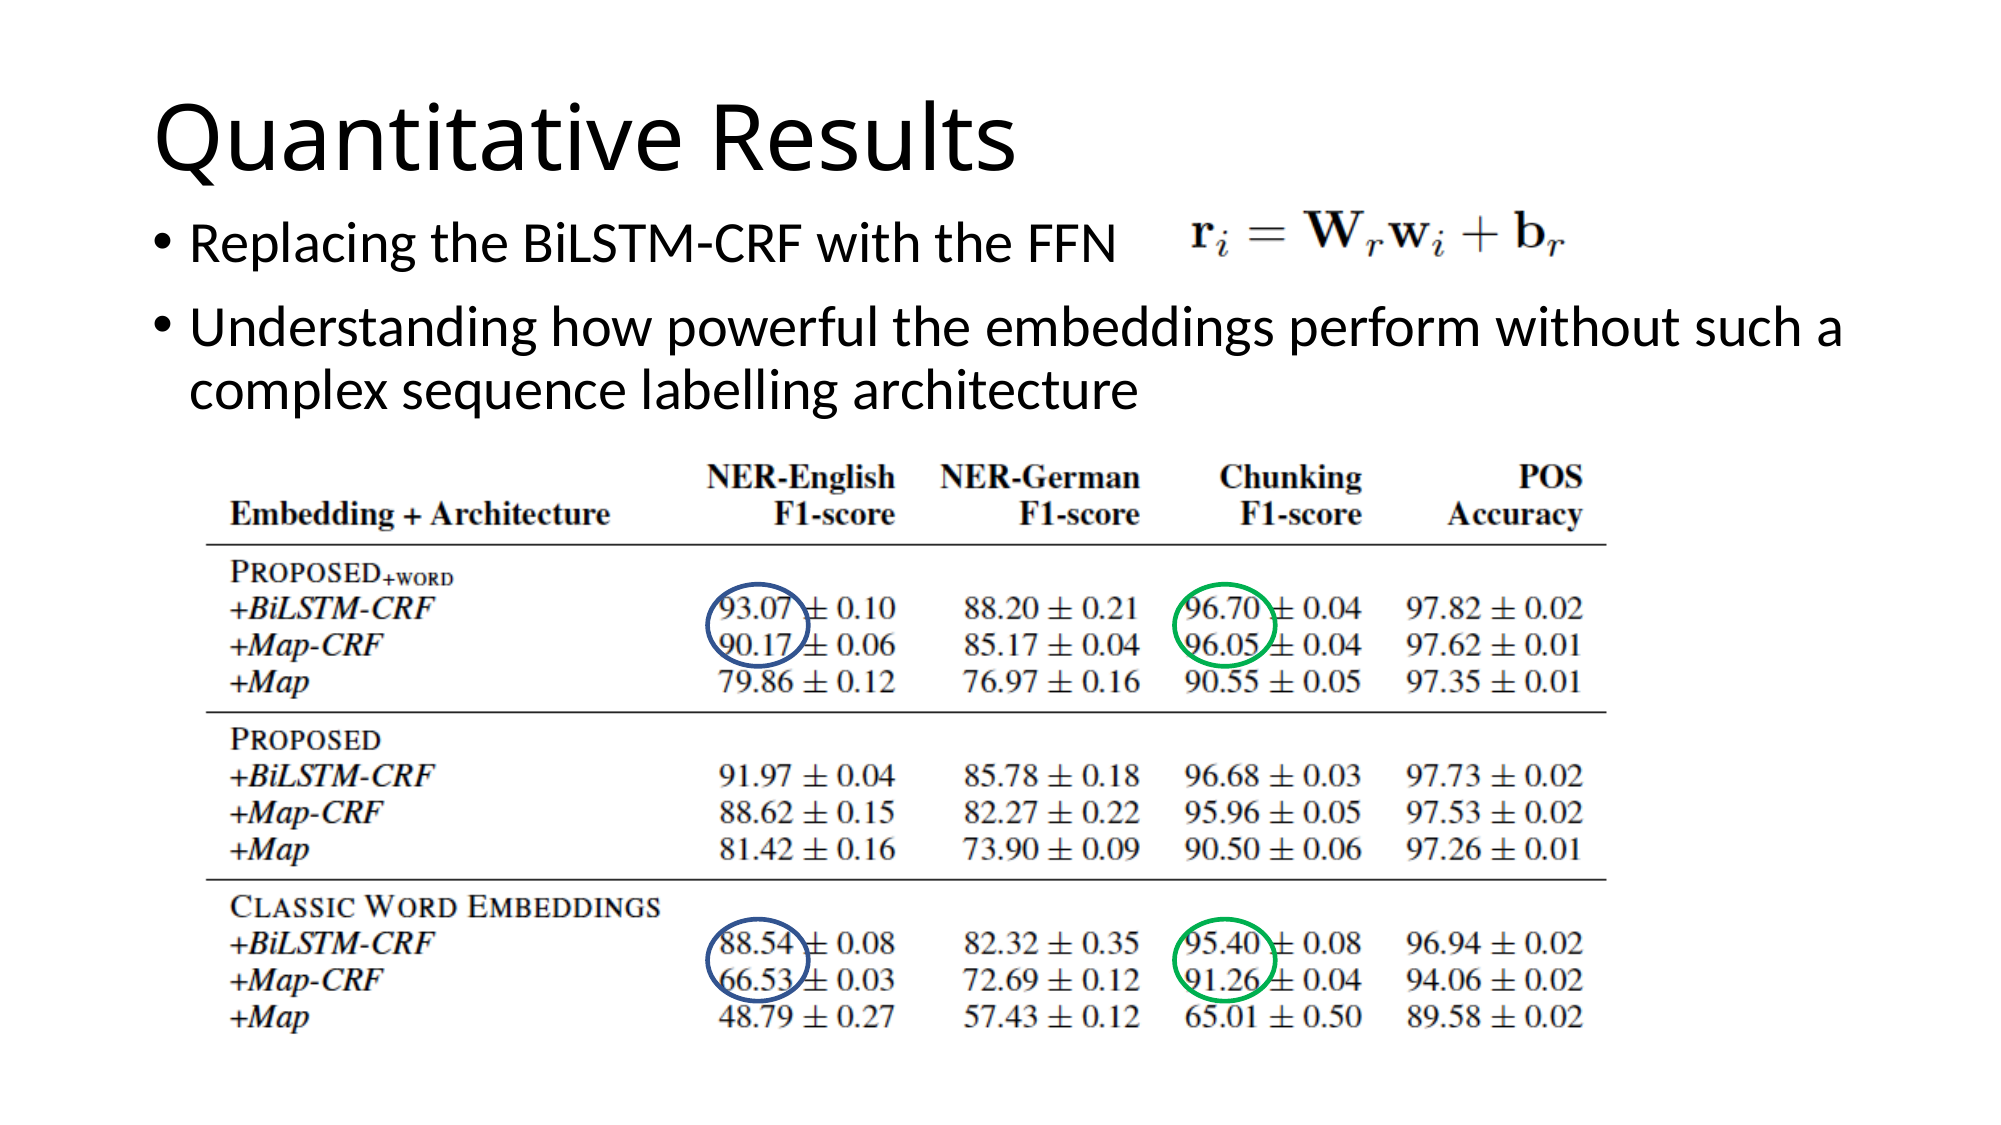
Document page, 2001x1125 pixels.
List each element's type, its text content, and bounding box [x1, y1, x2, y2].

list Replacing the BiLSTM-CRF with the FFN Understanding how powerful the embeddings perform without such a complex sequence labelling architecture [137, 204, 1863, 959]
picture [187, 431, 1610, 1042]
title Quantitative Results [137, 31, 1863, 204]
picture [1142, 182, 1593, 295]
